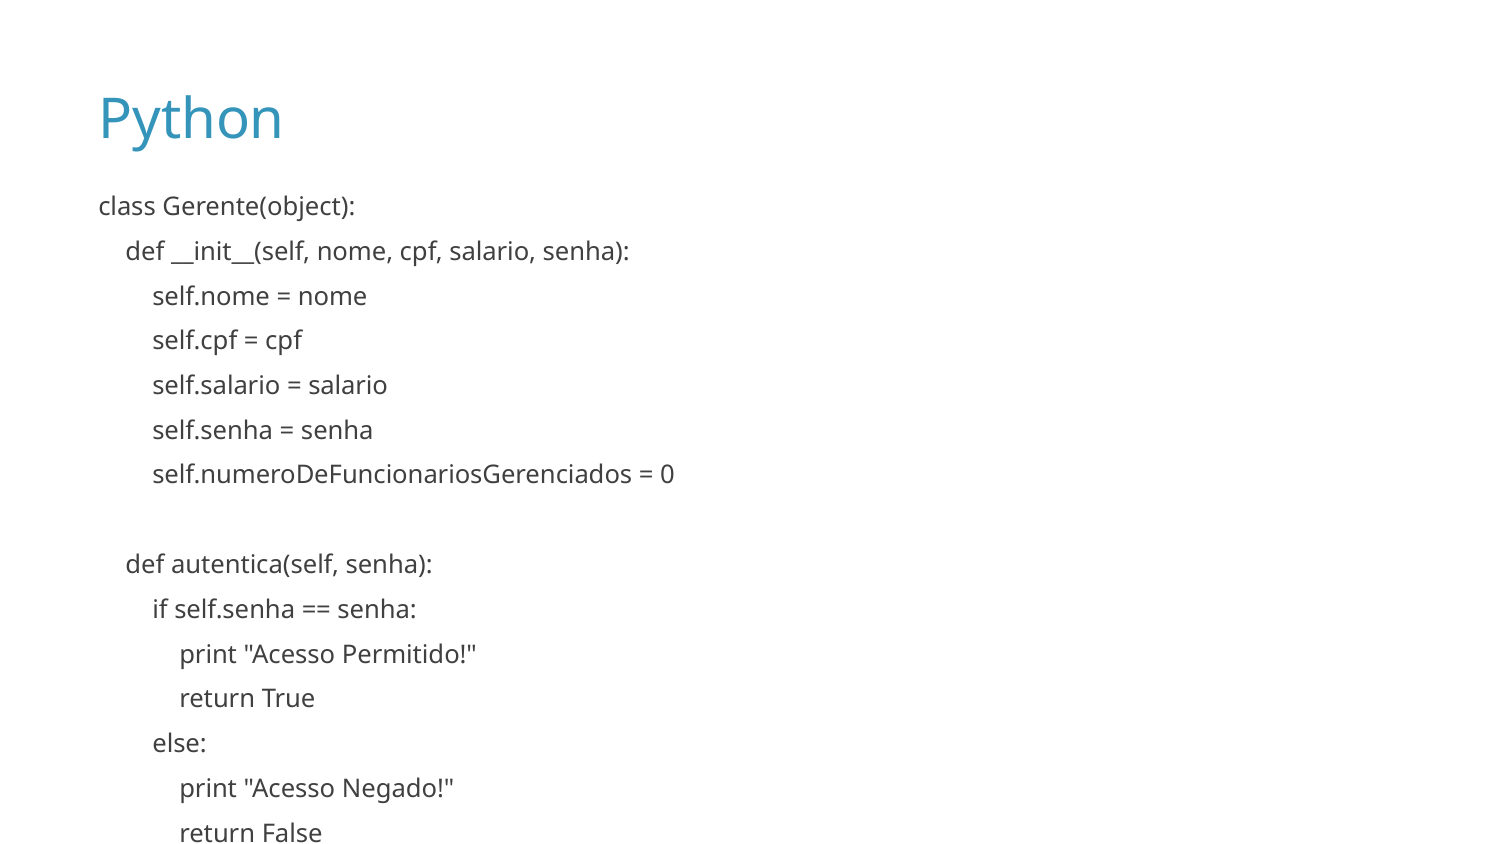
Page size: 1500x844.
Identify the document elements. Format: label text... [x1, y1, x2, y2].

list class Gerente(object): def __init__(self, nome, cpf, salario, senha): self.nome = nome self.cpf = cpf self.salario = salario self.senha = senha self.numeroDeFuncionariosGerenciados = 0 def autentica(self, senha): if self.senha == senha: print "Acesso Permitido!" return True else: print "Acesso Negado!" return False [83, 182, 1141, 844]
title Python [83, 75, 1141, 182]
